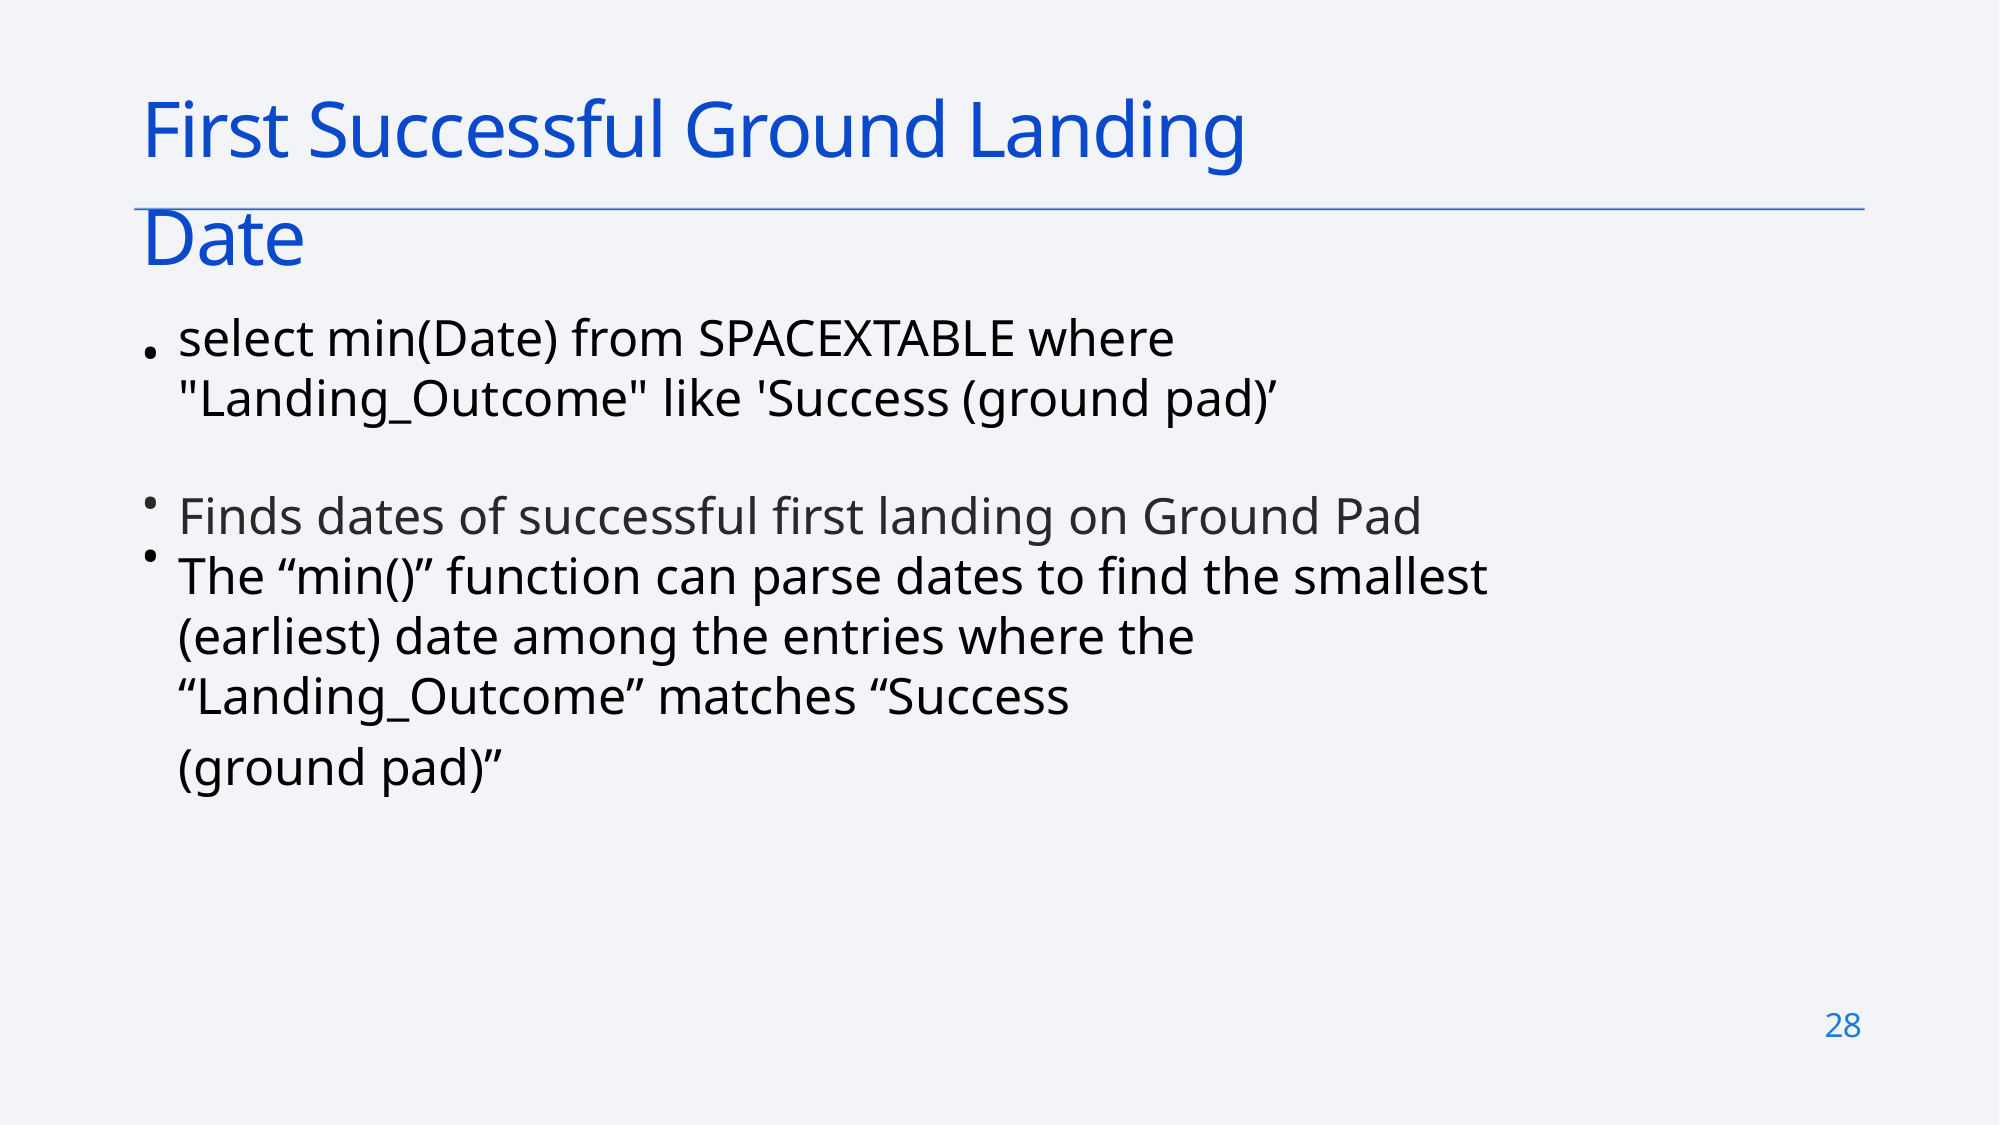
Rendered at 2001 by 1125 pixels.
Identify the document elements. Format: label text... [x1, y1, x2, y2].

text_box • • [141, 406, 160, 585]
text_box select min(Date) from SPACEXTABLE where "Landing_Outcome" like 'Success (ground pad)’ Finds dates of successful first landing on Ground Pad The “min()” function can parse dates to find the smallest (earliest) date among the entries where the “Landing_Outcome” matches “Success (ground pad)” [178, 306, 1658, 795]
text_box • [141, 281, 160, 382]
text_box [0, 0, 2000, 1125]
text_box First Successful Ground Landing Date [141, 65, 1401, 281]
text_box 28 [1824, 997, 1866, 1044]
